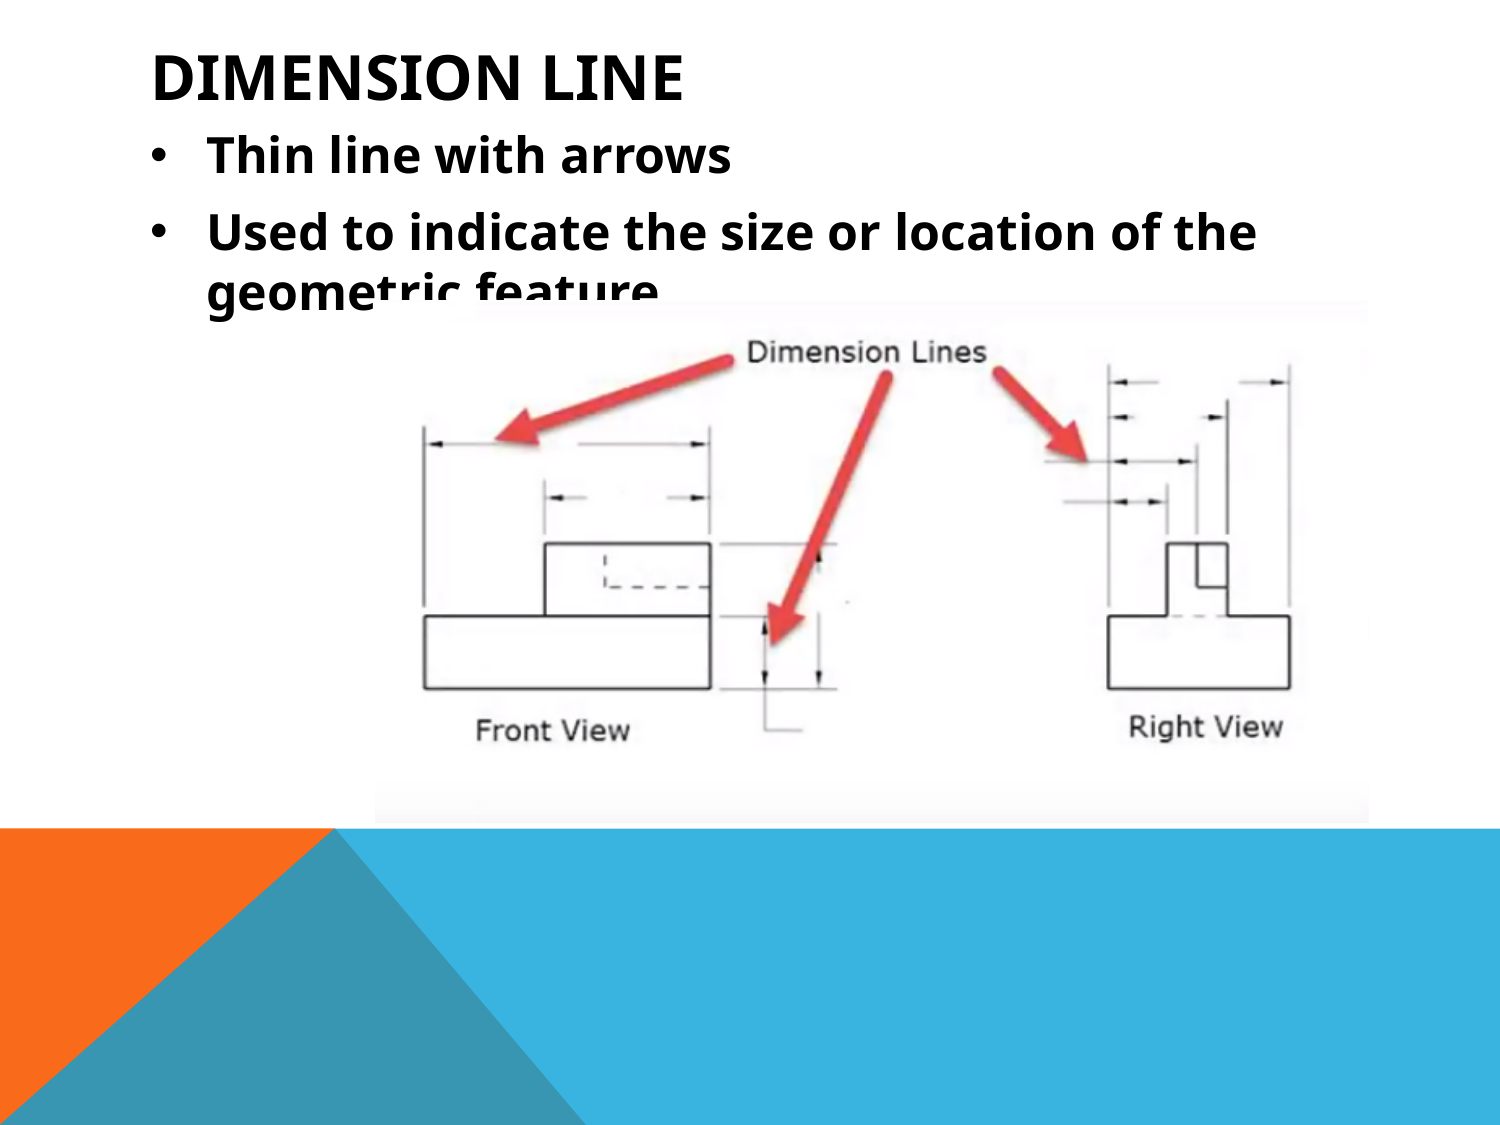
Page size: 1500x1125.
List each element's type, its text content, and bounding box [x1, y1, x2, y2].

picture [374, 299, 1369, 823]
list Thin line with arrows Used to indicate the size or location of the geometric feature [135, 116, 1369, 704]
title Dimension line [135, 30, 1369, 116]
